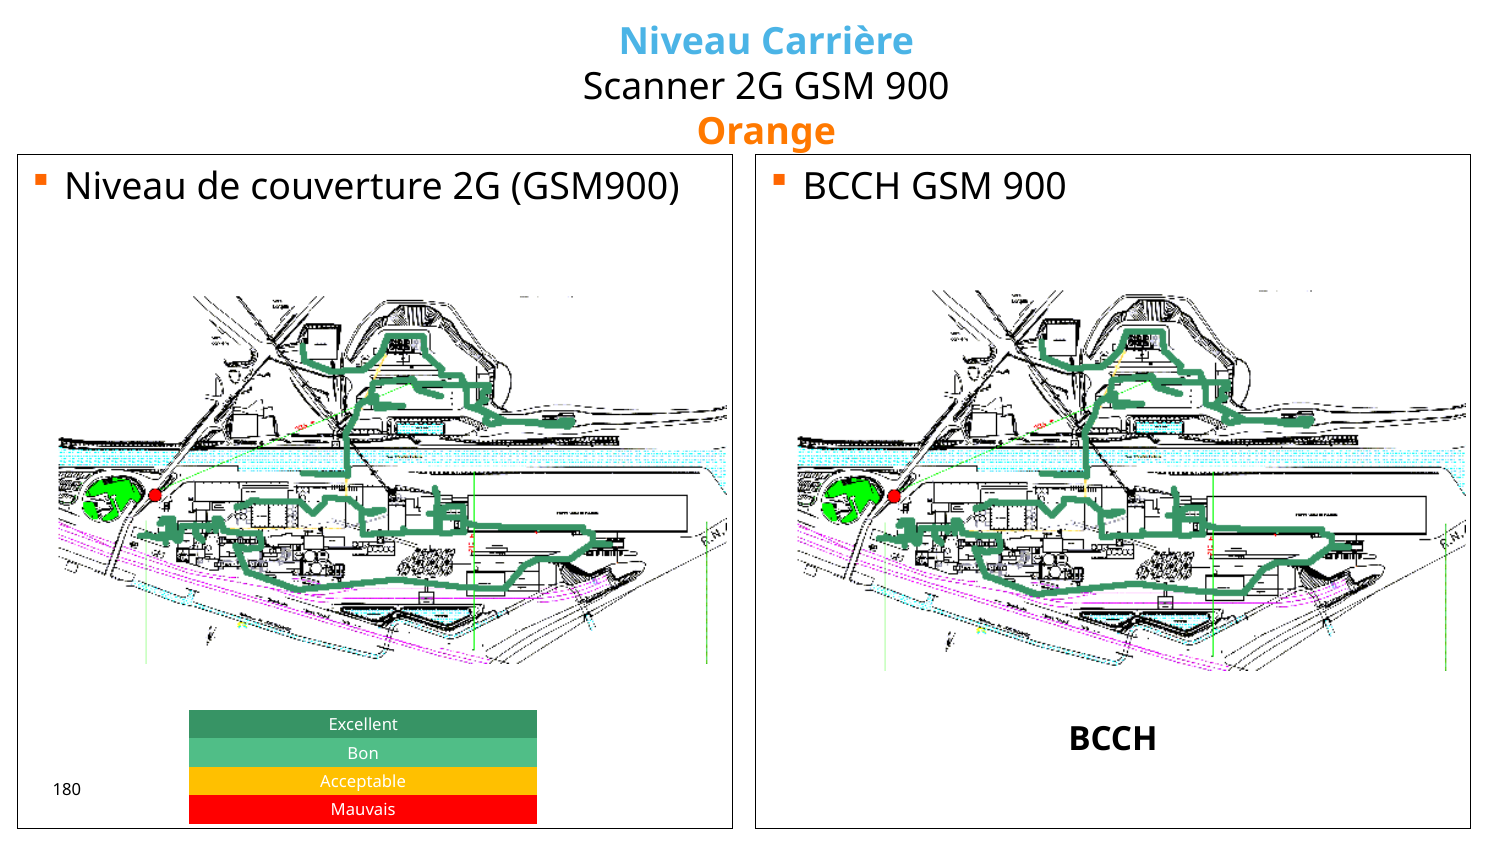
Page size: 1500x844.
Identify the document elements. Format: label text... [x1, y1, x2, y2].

text_box BCCH GSM 900 BCCH [755, 154, 1471, 829]
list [22, 262, 727, 664]
table_cell Bon [189, 738, 537, 767]
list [761, 255, 1466, 671]
text_box Niveau Carrière Scanner 2G GSM 900 Orange [187, 9, 1346, 125]
table_cell Mauvais [189, 795, 537, 824]
text_box [732, 293, 756, 551]
table_header Excellent [189, 710, 537, 738]
text_box Niveau de couverture 2G (GSM900) [17, 551, 733, 829]
text_box Niveau de couverture 2G (GSM900) [17, 154, 733, 293]
table_cell Acceptable [189, 767, 537, 795]
